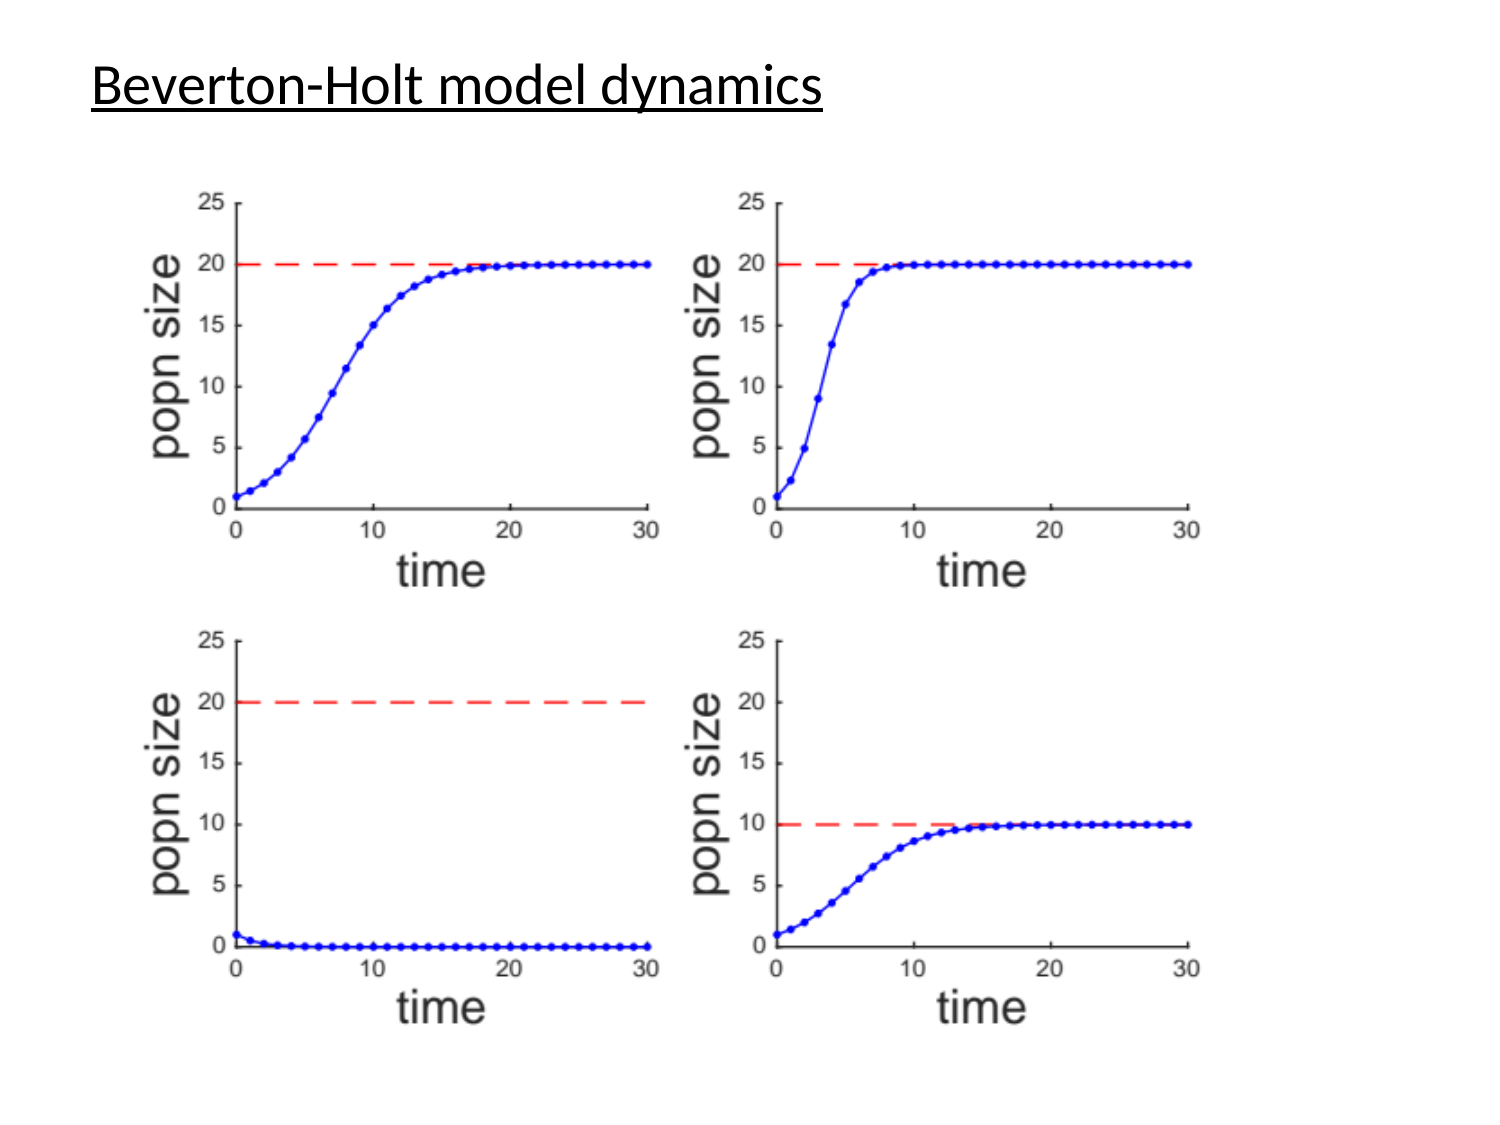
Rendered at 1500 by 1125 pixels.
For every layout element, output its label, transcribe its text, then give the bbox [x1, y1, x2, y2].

picture [75, 134, 1303, 1054]
text_box Beverton-Holt model dynamics [76, 39, 845, 132]
